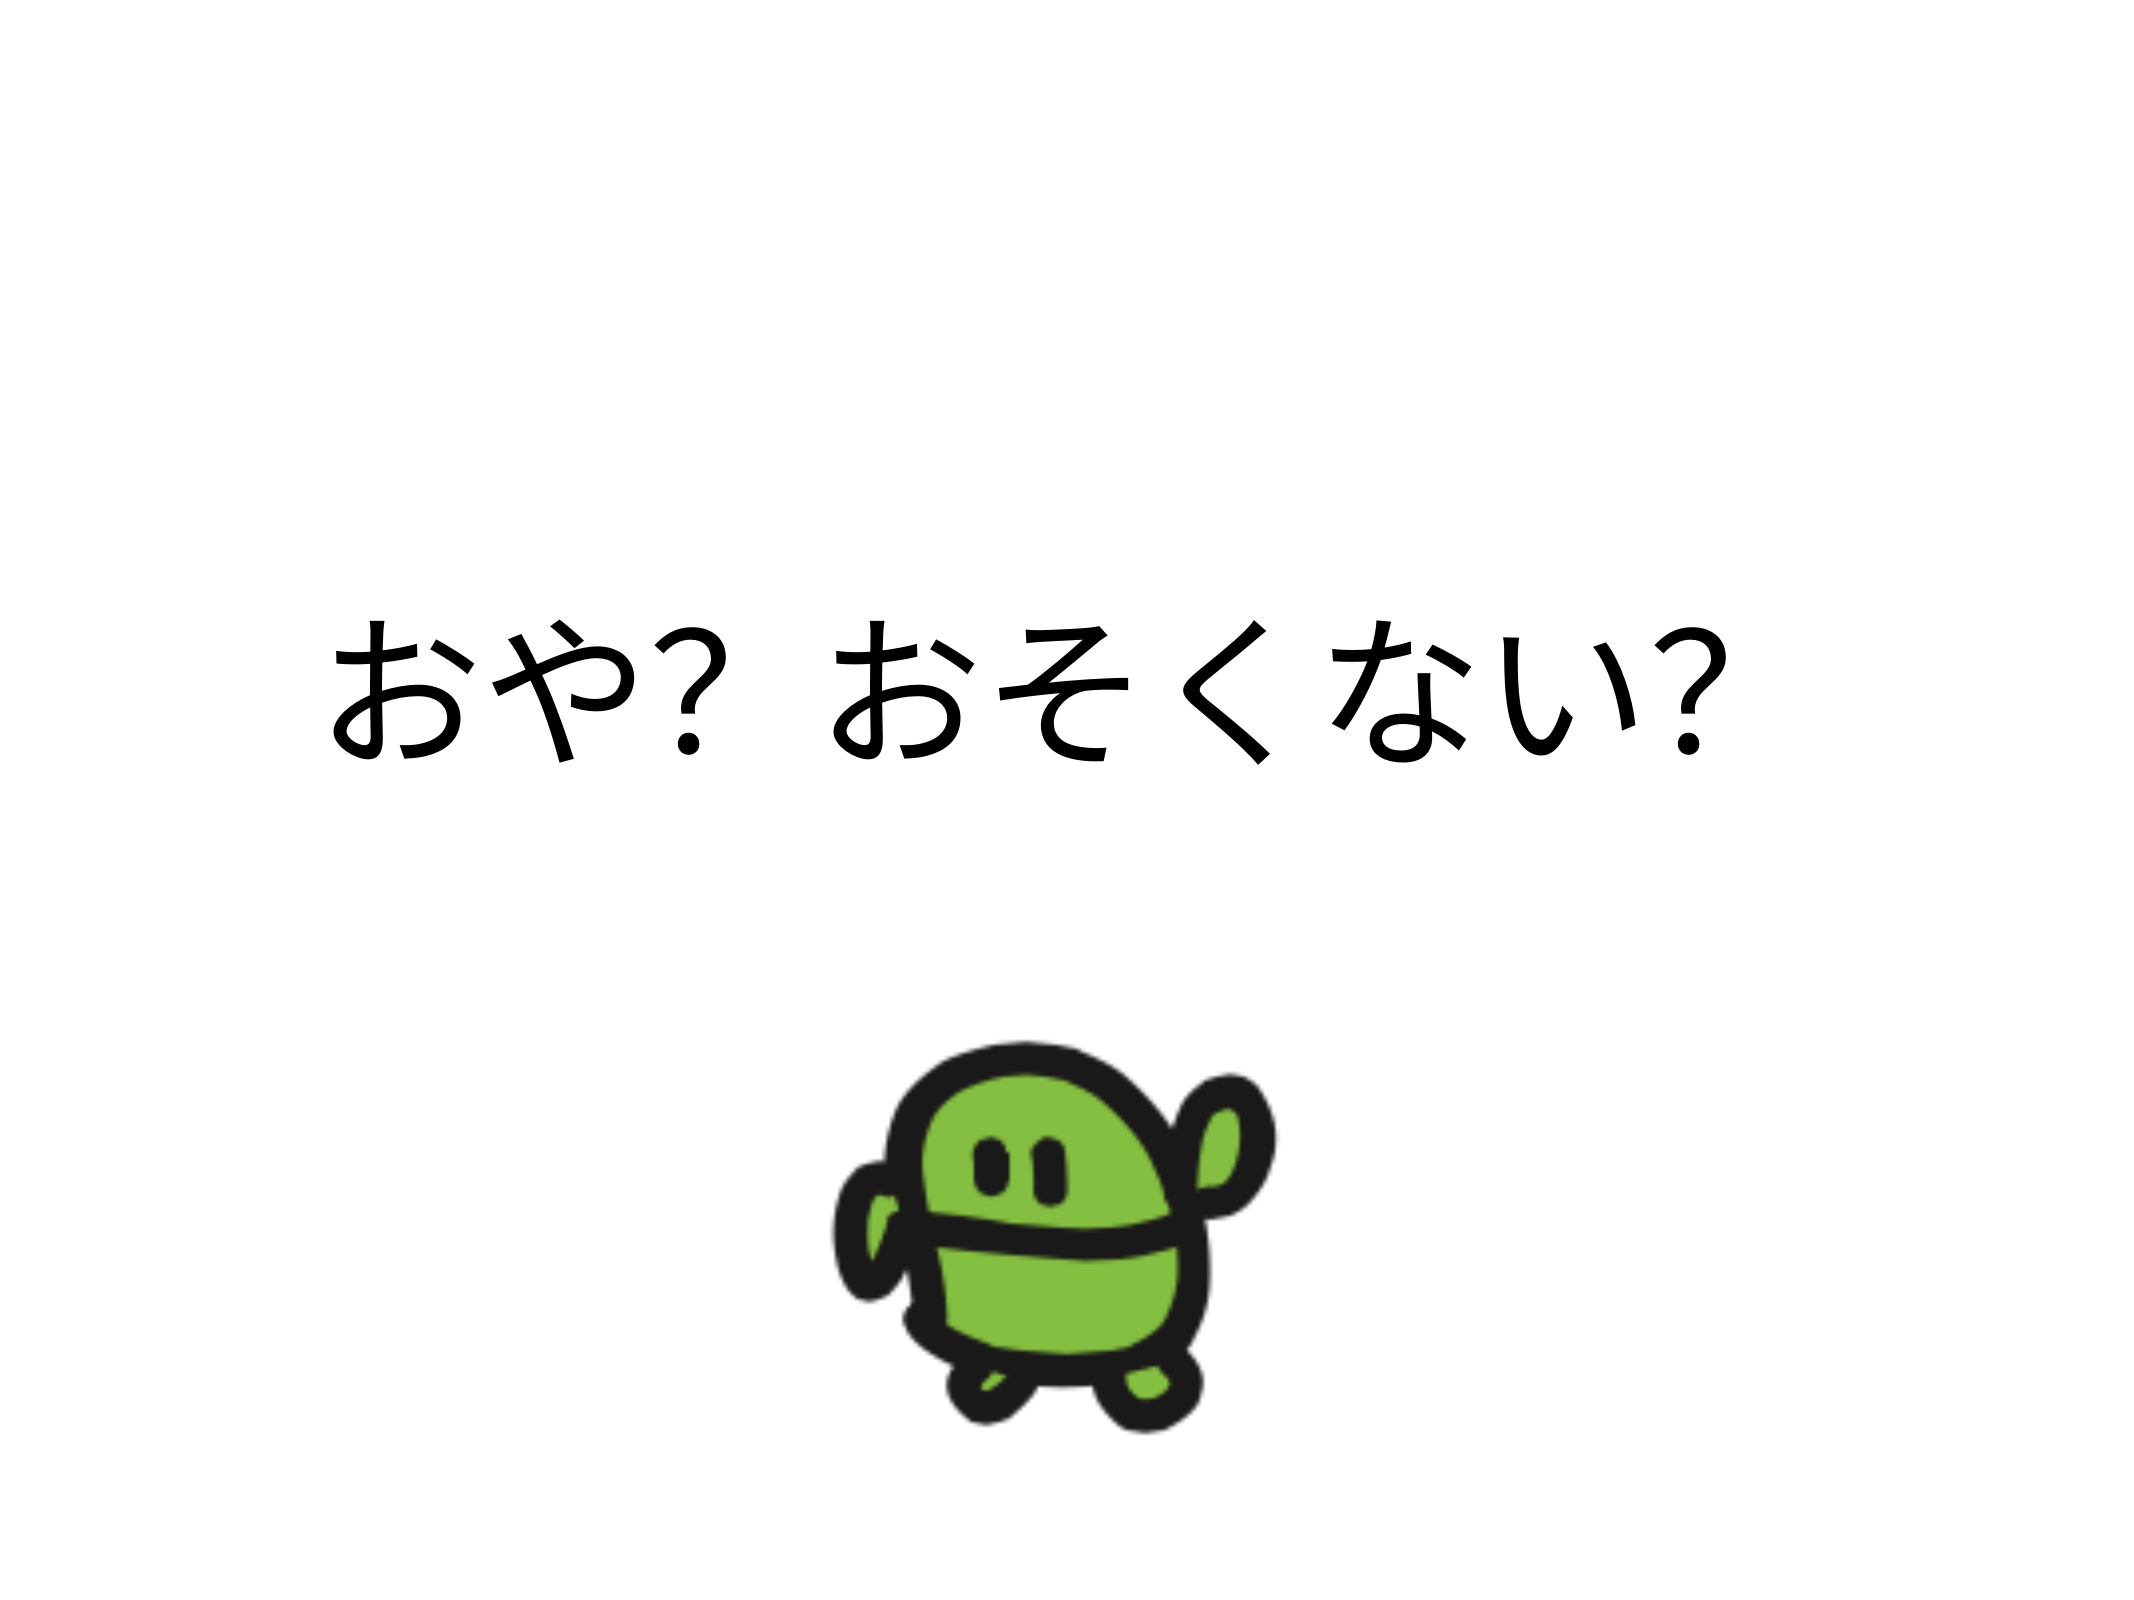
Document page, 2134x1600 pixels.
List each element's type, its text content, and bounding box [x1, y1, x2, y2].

picture [785, 975, 1348, 1503]
title おや？おそくない？ [21, 509, 2113, 866]
